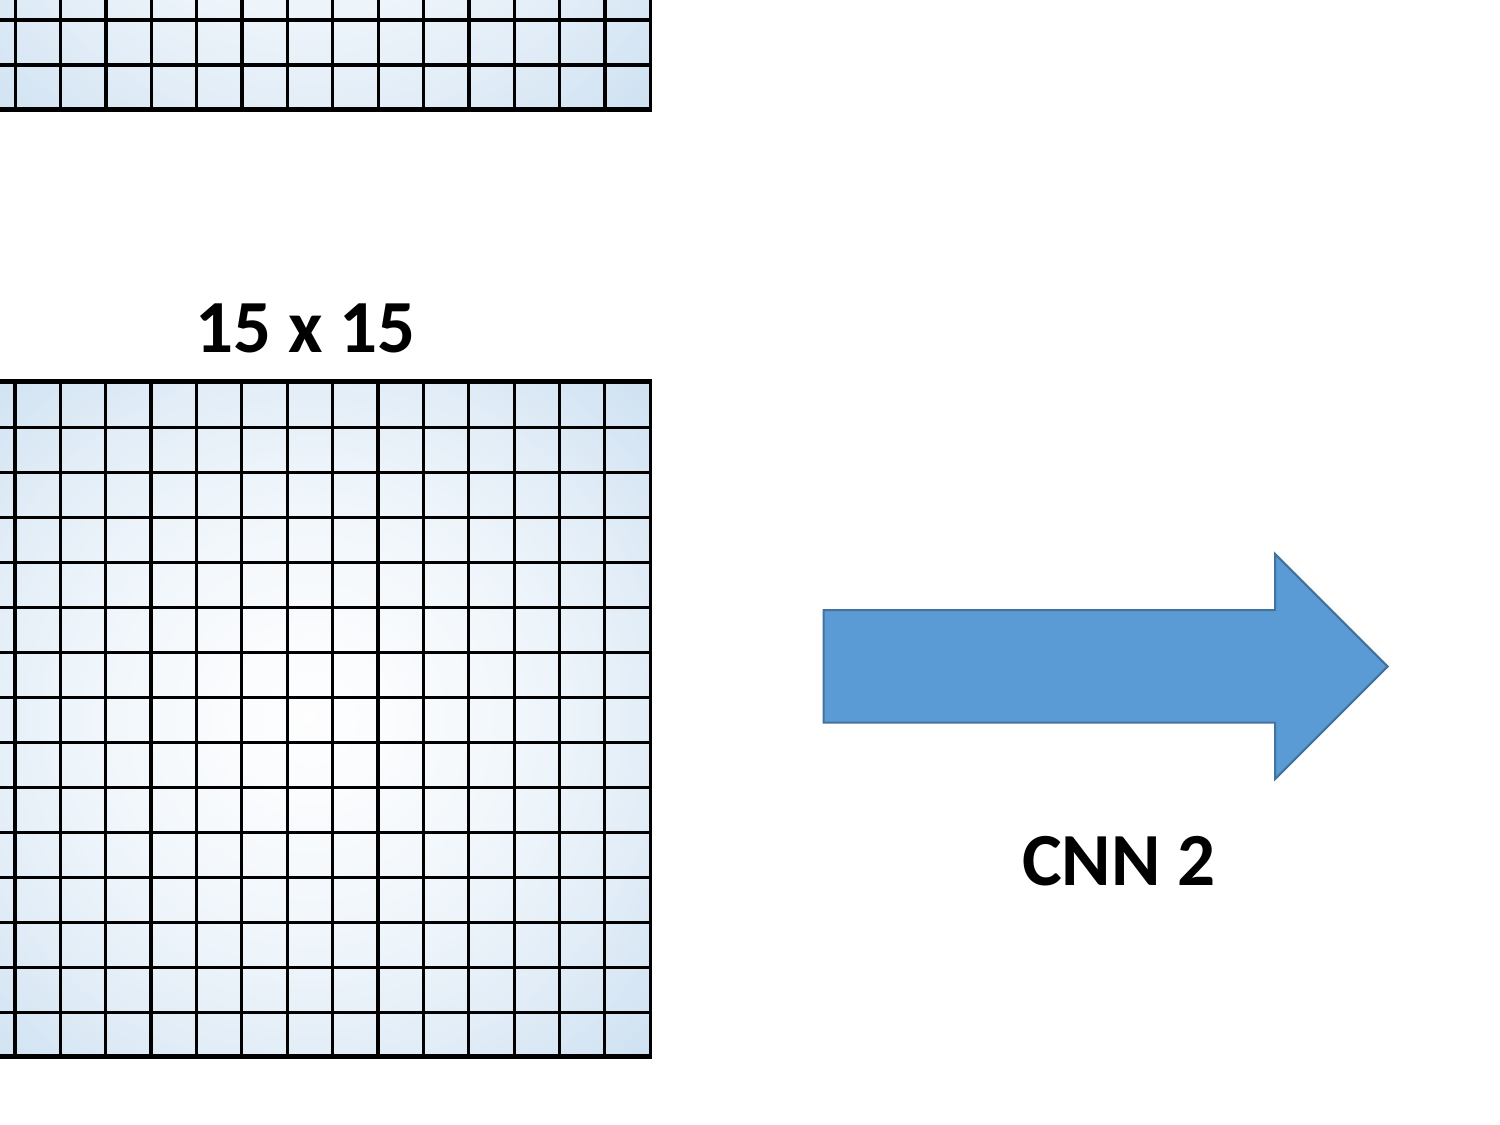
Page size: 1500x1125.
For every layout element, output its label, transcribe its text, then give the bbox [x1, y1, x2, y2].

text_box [0, 380, 651, 1058]
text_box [0, 0, 651, 110]
text_box CNN 2 [1007, 803, 1232, 908]
text_box [822, 551, 1390, 782]
text_box 15 x 15 [180, 270, 432, 376]
